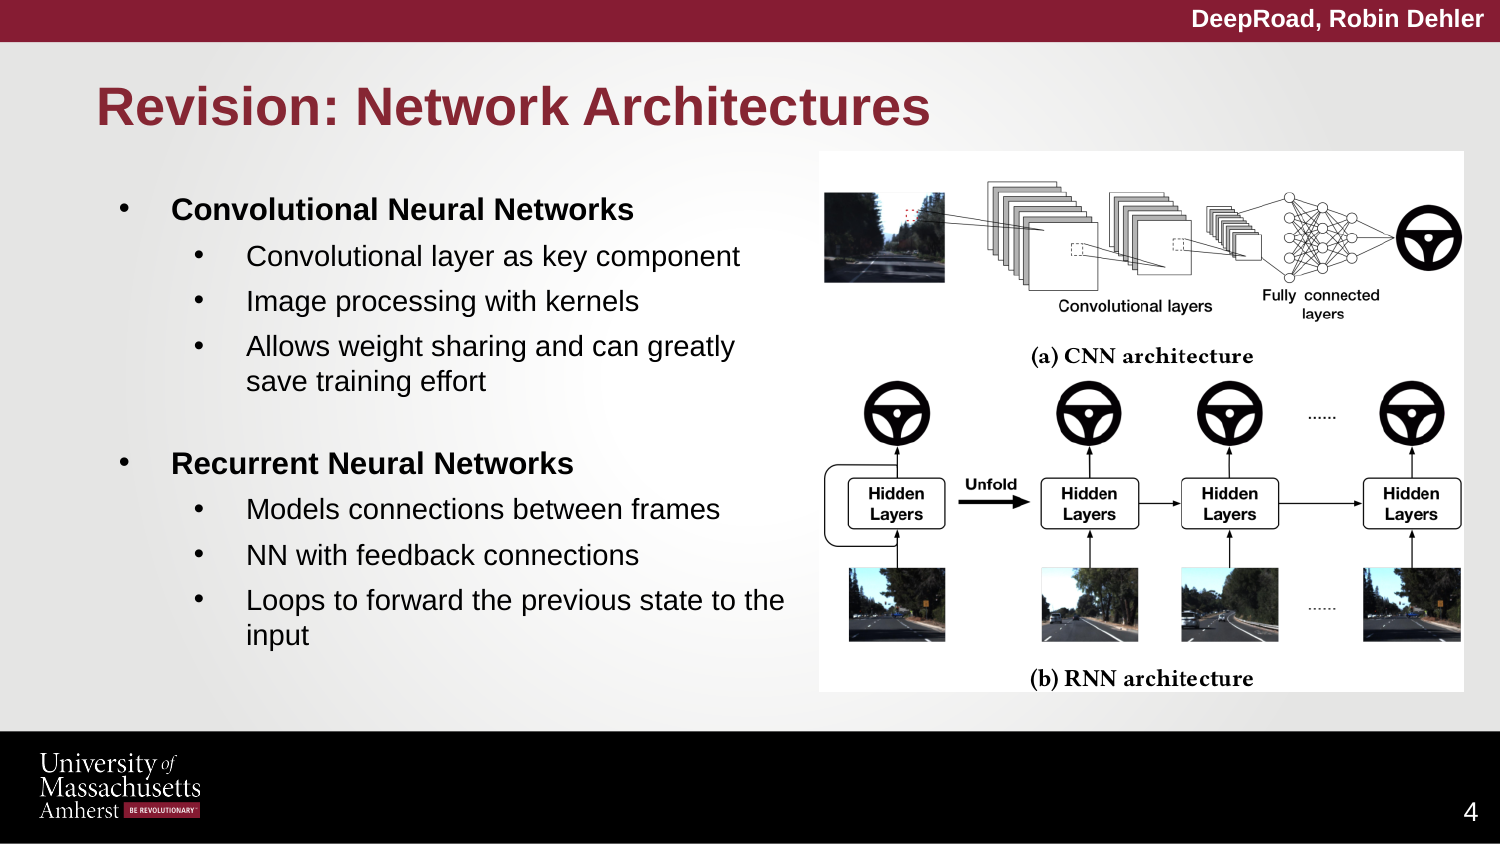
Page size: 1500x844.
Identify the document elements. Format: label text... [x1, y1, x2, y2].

picture [819, 151, 1464, 692]
title Revision: Network Architectures [51, 72, 1449, 167]
list Convolutional Neural Networks Convolutional layer as key component Image processing with kernels Allows weight sharing and can greatly save training effort Recurrent Neural Networks Models connections between frames NN with feedback connections Loops to forward the previous state to the input [51, 189, 844, 750]
slide_number ‹#› [1403, 779, 1494, 844]
text_box DeepRoad, Robin Dehler [1152, 0, 1500, 48]
picture [39, 753, 200, 818]
